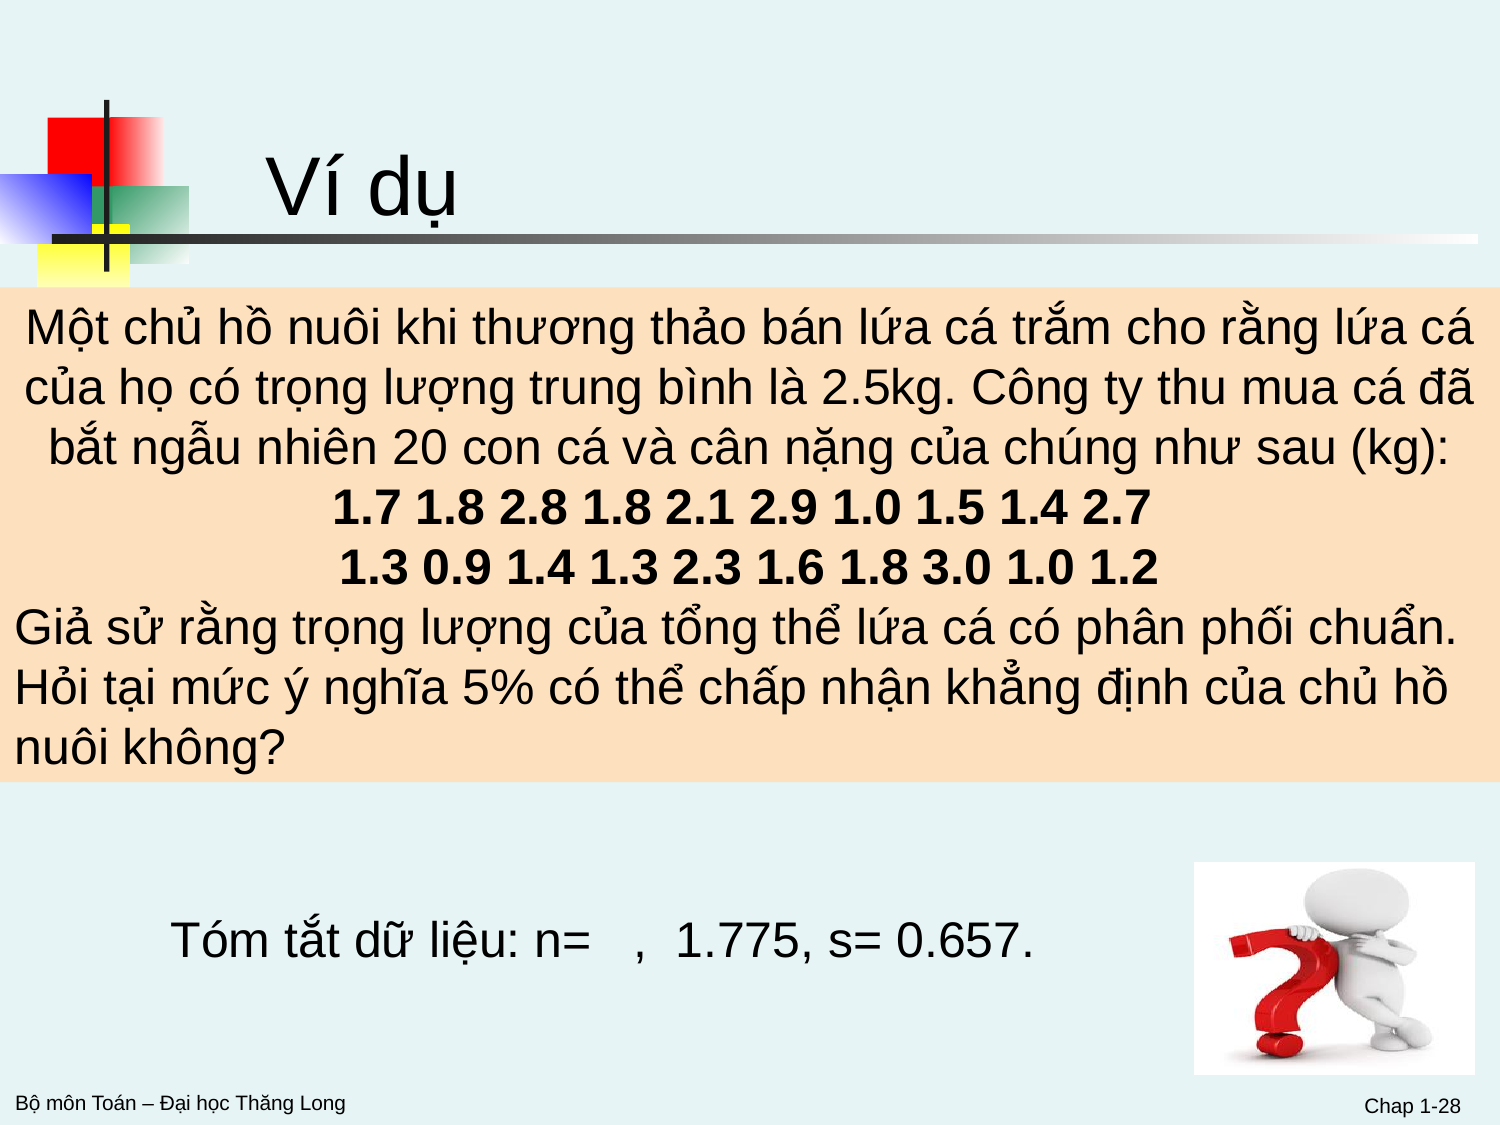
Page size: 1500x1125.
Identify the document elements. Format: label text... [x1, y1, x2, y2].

slide_number Chap 1-28 [1124, 1071, 1476, 1125]
footer Bộ môn Toán – Đại học Thăng Long [0, 1082, 725, 1125]
text_box Ví dụ [251, 125, 476, 240]
text_box Một chủ hồ nuôi khi thương thảo bán lứa cá trắm cho rằng lứa cá của họ có trọng lượng trung bình là 2.5kg. Công ty thu mua cá đã bắt ngẫu nhiên 20 con cá và cân nặng của chúng như sau (kg): 1.7 1.8 2.8 1.8 2.1 2.9 1.0 1.5 1.4 2.7 1.3 0.9 1.4 1.3 2.3 1.6 1.8 3.0 1.0 1.2 Giả sử rằng trọng lượng của tổng thể lứa cá có phân phối chuẩn. Hỏi tại mức ý nghĩa 5% có thể chấp nhận khẳng định của chủ hồ nuôi không? [0, 287, 1500, 783]
picture [1193, 862, 1476, 1076]
